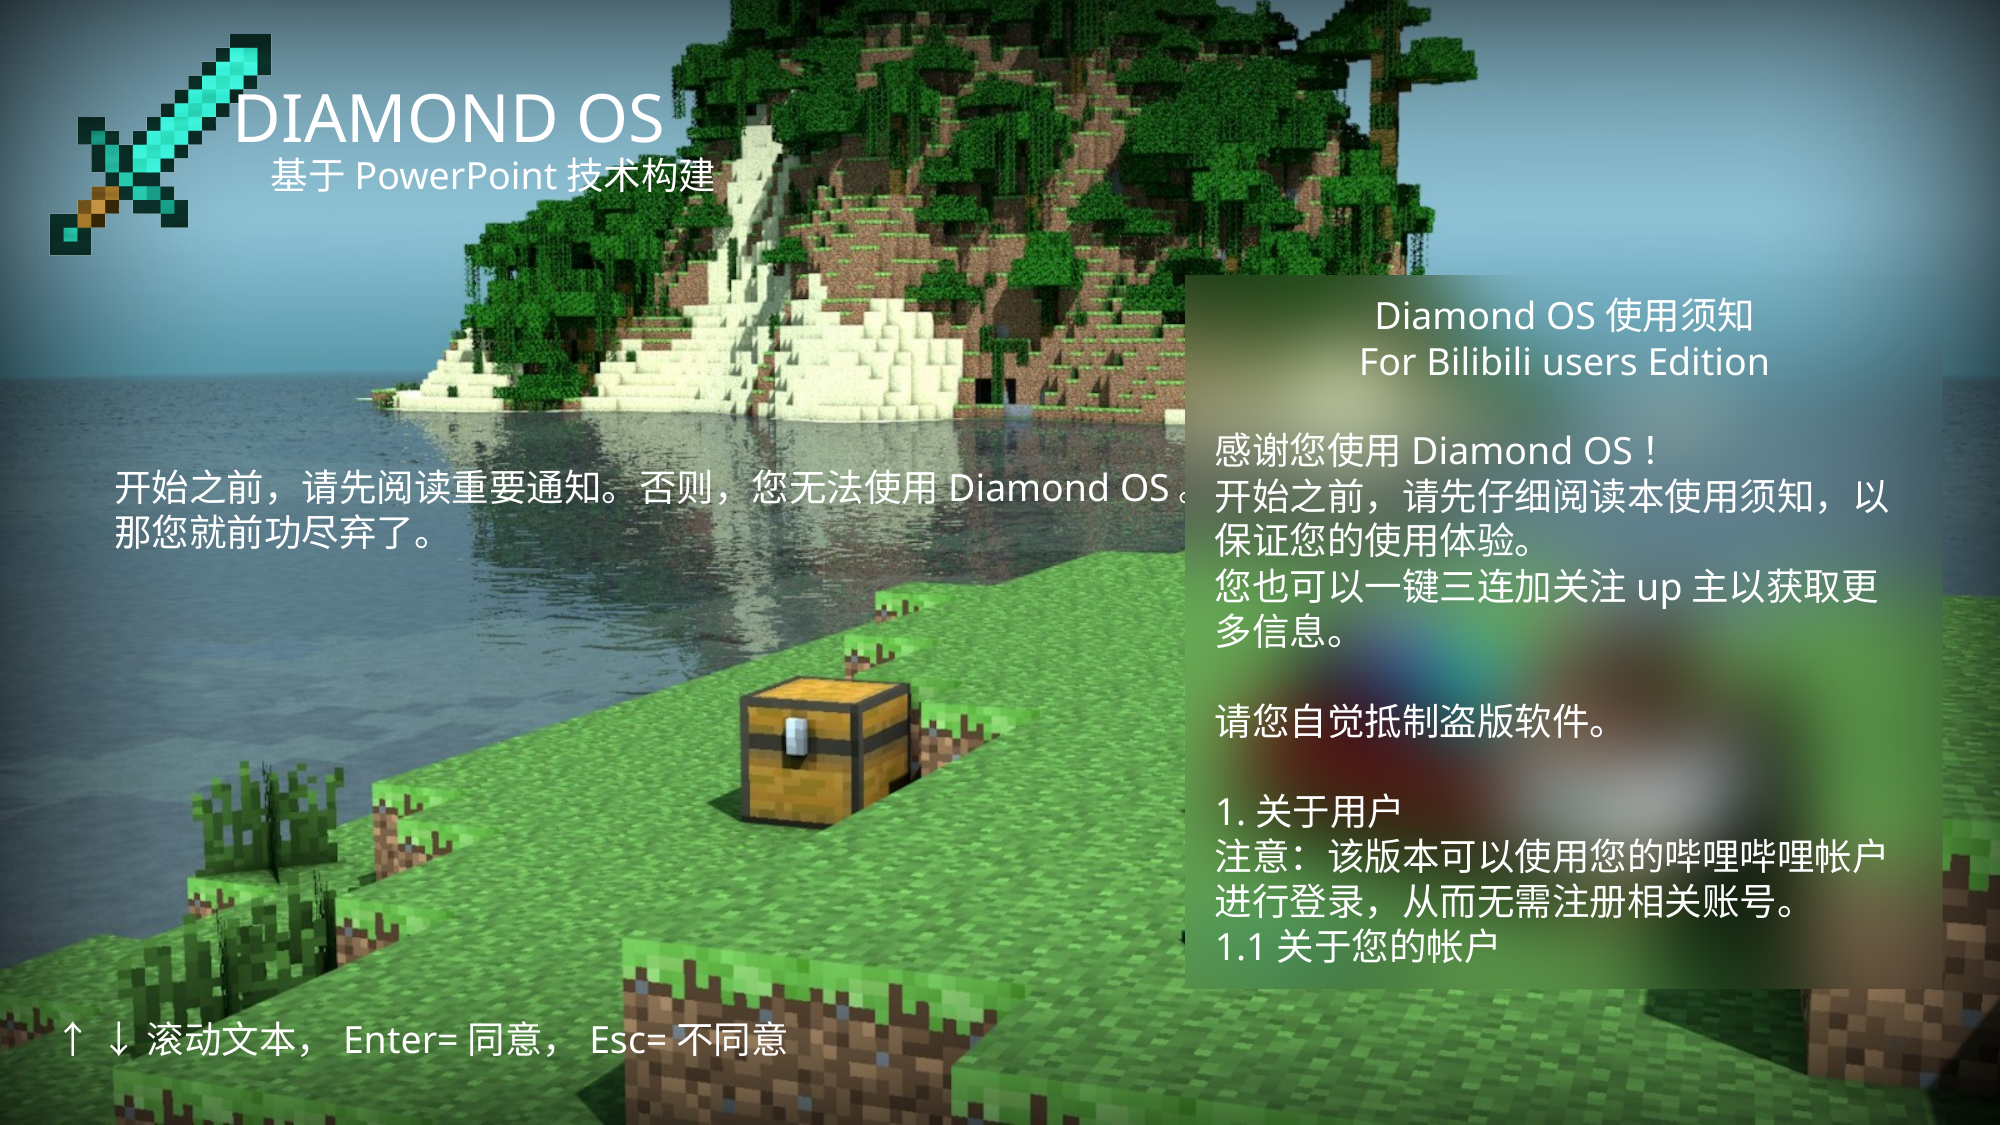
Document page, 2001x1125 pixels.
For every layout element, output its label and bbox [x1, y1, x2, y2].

picture [0, 0, 2000, 1125]
text_box [0, 27, 837, 277]
